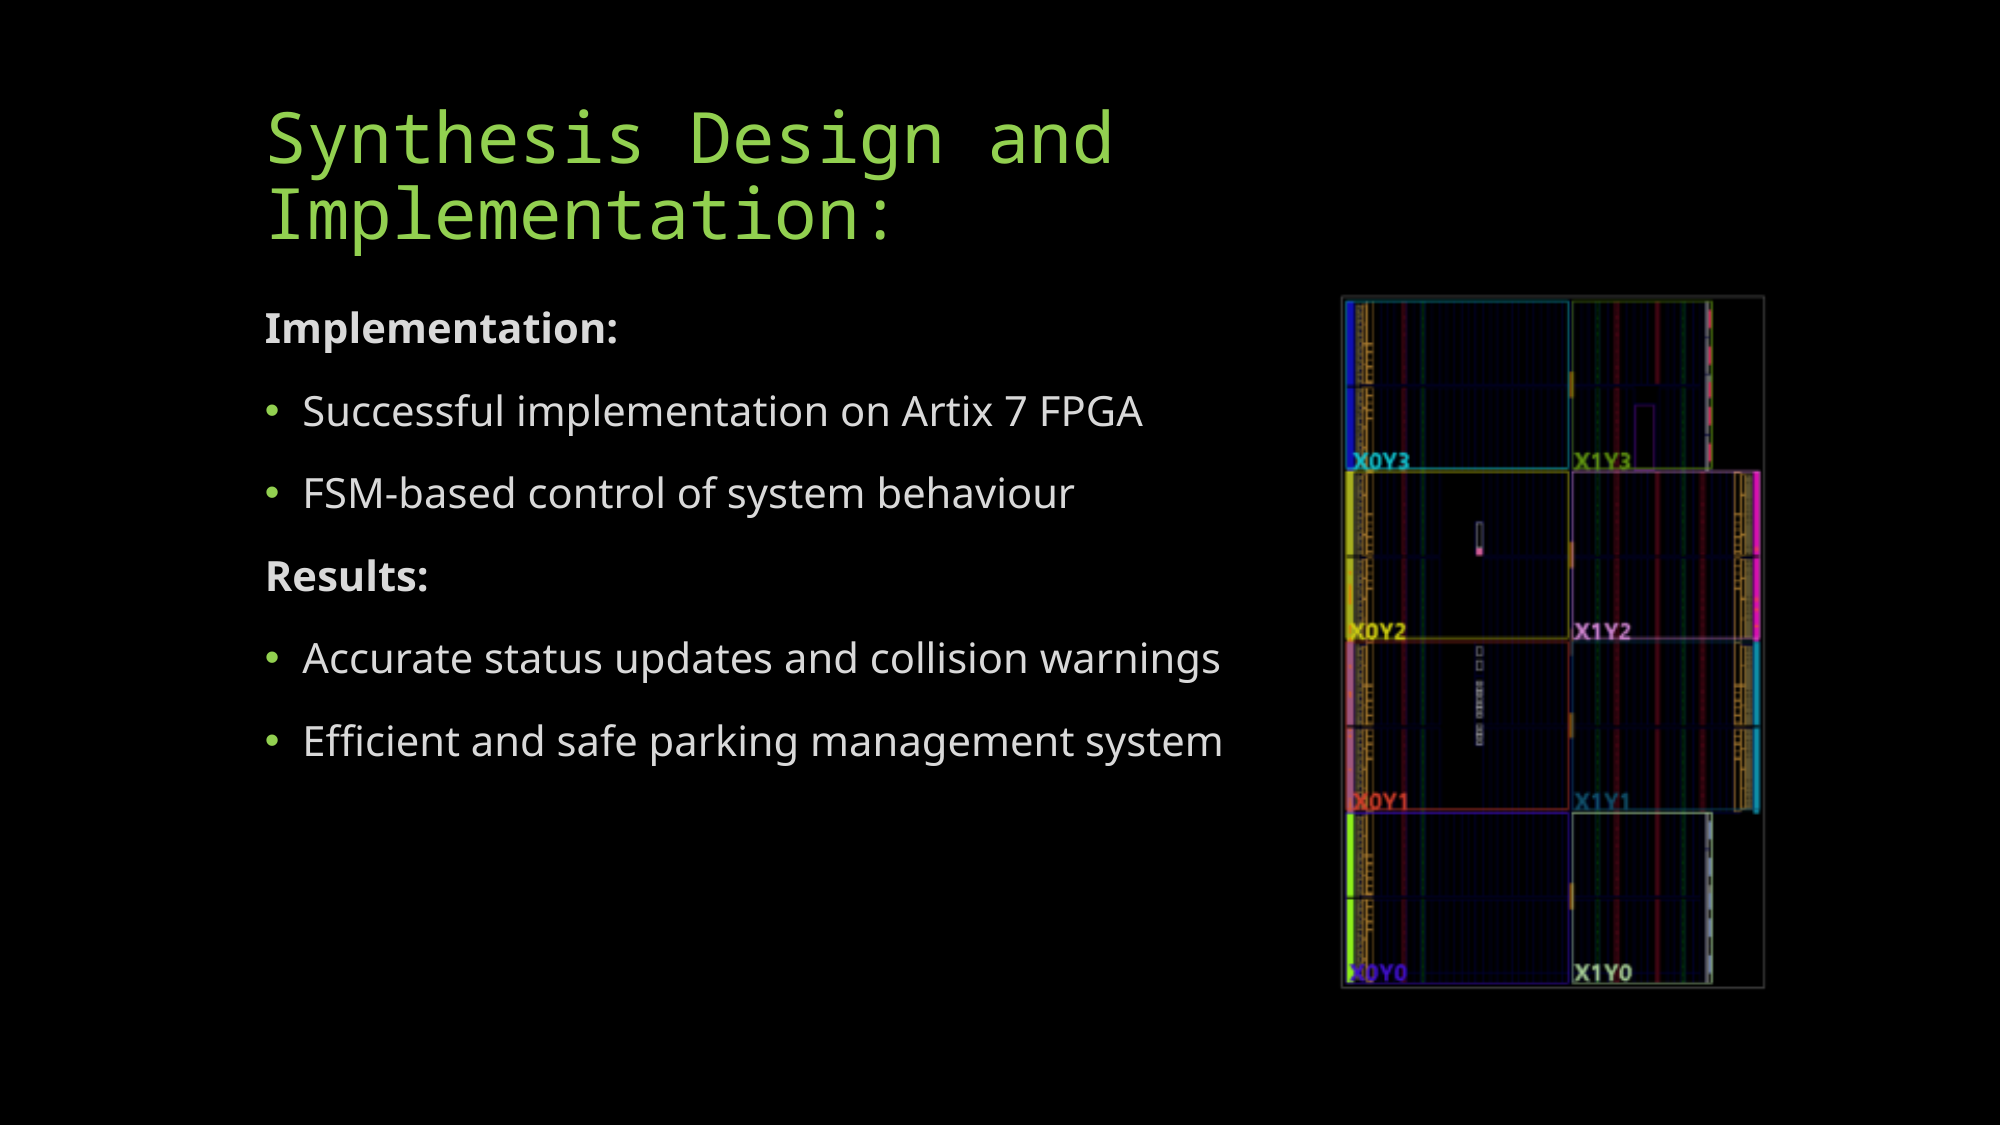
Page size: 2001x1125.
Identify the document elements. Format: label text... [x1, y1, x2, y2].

title Synthesis Design and Implementation: [249, 75, 1750, 263]
picture [1312, 286, 1791, 1014]
list Implementation: Successful implementation on Artix 7 FPGA FSM-based control of system behaviour Results: Accurate status updates and collision warnings Efficient and safe parking management system [249, 299, 1312, 1000]
